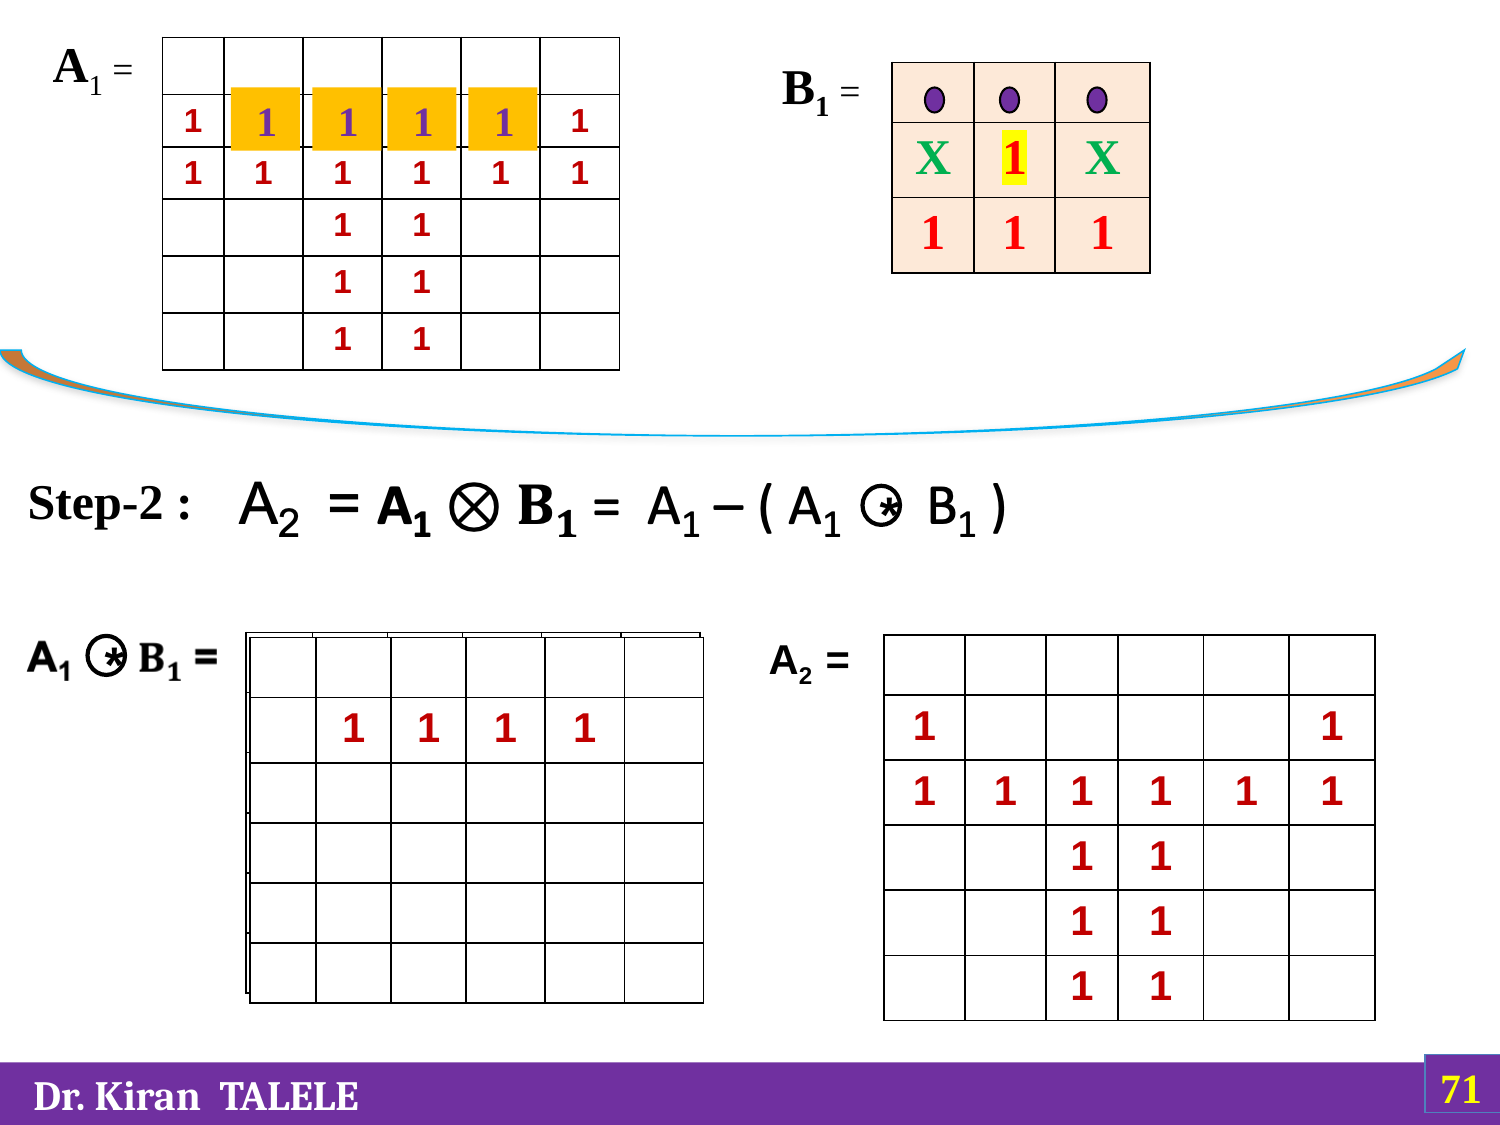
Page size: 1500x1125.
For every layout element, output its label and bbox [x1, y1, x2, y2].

table_cell [392, 884, 465, 942]
table_cell [317, 824, 390, 882]
table_cell [392, 944, 465, 1002]
table_header [625, 638, 703, 697]
table_cell [1204, 826, 1288, 889]
text_box [230, 87, 300, 151]
table_cell [893, 198, 973, 272]
table_cell [163, 314, 223, 369]
table_header [1119, 636, 1203, 694]
table_cell [317, 884, 390, 942]
table_cell [225, 257, 302, 312]
table_cell [383, 95, 387, 146]
table_header [392, 638, 465, 697]
table_header [893, 63, 973, 122]
table_cell [467, 944, 544, 1002]
table_cell [1047, 891, 1117, 955]
table_cell [966, 696, 1045, 759]
table_cell [467, 698, 544, 762]
table_cell [392, 824, 465, 882]
table_header [304, 38, 381, 94]
table_cell [885, 696, 964, 759]
table_cell [383, 200, 460, 255]
text_box [387, 87, 457, 151]
table_cell [304, 200, 381, 255]
text_box [766, 46, 879, 130]
table_header [163, 38, 223, 94]
table_header [966, 636, 1045, 694]
table_cell [251, 698, 315, 762]
table_cell [975, 123, 1054, 197]
table_cell [467, 884, 544, 942]
table_cell [251, 824, 315, 882]
table_cell [975, 198, 1054, 272]
table_cell [163, 200, 223, 255]
text_box [312, 87, 382, 151]
table_cell [462, 200, 539, 255]
table_cell [1047, 956, 1117, 1020]
table_cell [1119, 956, 1203, 1020]
table_cell [392, 698, 465, 762]
table_cell [467, 764, 544, 822]
table_cell [462, 257, 539, 312]
table_cell [625, 884, 703, 942]
text_box [224, 462, 1045, 549]
table_cell [317, 764, 390, 822]
table_cell [1290, 956, 1374, 1020]
table_cell [966, 761, 1045, 824]
table_cell [304, 148, 381, 198]
table_header [1047, 636, 1117, 694]
table_cell [885, 761, 964, 824]
table_cell [1290, 761, 1374, 824]
table_header [546, 638, 624, 697]
table_cell [383, 148, 460, 198]
table_cell [304, 257, 381, 312]
text_box [999, 87, 1020, 113]
table_cell [225, 200, 302, 255]
table_header [885, 636, 964, 694]
table_cell [885, 891, 964, 955]
text_box [753, 624, 870, 697]
table_cell [1204, 956, 1288, 1020]
table_header [542, 633, 620, 637]
table_header [225, 38, 302, 94]
table_header [463, 633, 541, 637]
table_cell [541, 95, 619, 146]
text_box [0, 350, 1465, 436]
table_cell [1204, 891, 1288, 955]
table_cell [1290, 826, 1374, 889]
table_cell [966, 956, 1045, 1020]
table_cell [251, 944, 315, 1002]
table_cell [1204, 761, 1288, 824]
text_box [924, 87, 945, 113]
table_header [388, 633, 462, 637]
table_cell [541, 148, 619, 198]
table_cell [625, 944, 703, 1002]
text_box [37, 24, 152, 109]
text_box [468, 87, 538, 151]
table_header [1056, 63, 1149, 122]
table_cell [546, 824, 624, 882]
text_box [12, 462, 216, 538]
table_cell [317, 944, 390, 1002]
table_cell [893, 123, 973, 197]
table_header [383, 38, 460, 94]
table_cell [392, 764, 465, 822]
table_header [317, 638, 390, 697]
table_cell [251, 884, 315, 942]
table_cell [625, 698, 703, 762]
table_cell [1119, 826, 1203, 889]
table_header [313, 633, 387, 637]
table_header [622, 633, 699, 637]
table_header [251, 638, 315, 697]
table_cell [225, 148, 302, 198]
table_cell [541, 314, 619, 369]
table_cell [383, 314, 460, 369]
table_header [975, 63, 1054, 122]
table_cell [304, 95, 312, 146]
table_cell [1119, 696, 1203, 759]
table_cell [1047, 761, 1117, 824]
table_cell [163, 148, 223, 198]
table_header [467, 638, 544, 697]
text_box [1087, 87, 1107, 113]
table_cell [625, 764, 703, 822]
table_cell [251, 764, 315, 822]
table_cell [1204, 696, 1288, 759]
table_cell [462, 148, 539, 198]
table_cell [304, 314, 381, 369]
table_cell [1119, 891, 1203, 955]
table_cell [885, 826, 964, 889]
table_header [462, 38, 539, 94]
text_box [12, 624, 236, 691]
table_cell [1056, 123, 1149, 197]
table_header [1204, 636, 1288, 694]
table_cell [541, 200, 619, 255]
table_header [541, 38, 619, 94]
table_cell [966, 826, 1045, 889]
table_cell [966, 891, 1045, 955]
table_cell [462, 95, 468, 146]
table_cell [1290, 696, 1374, 759]
table_cell [225, 95, 230, 146]
table_cell [225, 314, 302, 369]
table_cell [163, 257, 223, 312]
table_cell [546, 944, 624, 1002]
table_cell [885, 956, 964, 1020]
table_cell [1047, 696, 1117, 759]
table_cell [541, 257, 619, 312]
table_cell [1290, 891, 1374, 955]
table_cell [467, 824, 544, 882]
table_cell [383, 257, 460, 312]
table_cell [546, 764, 624, 822]
table_cell [546, 884, 624, 942]
table_cell [317, 698, 390, 762]
table_cell [1047, 826, 1117, 889]
table_cell [1056, 198, 1149, 272]
table_cell [462, 314, 539, 369]
table_cell [1119, 761, 1203, 824]
table_header [1290, 636, 1374, 694]
table_cell [625, 824, 703, 882]
text_box [0, 1054, 1500, 1125]
table_cell [546, 698, 624, 762]
table_header [247, 633, 312, 692]
table_cell [163, 95, 223, 146]
